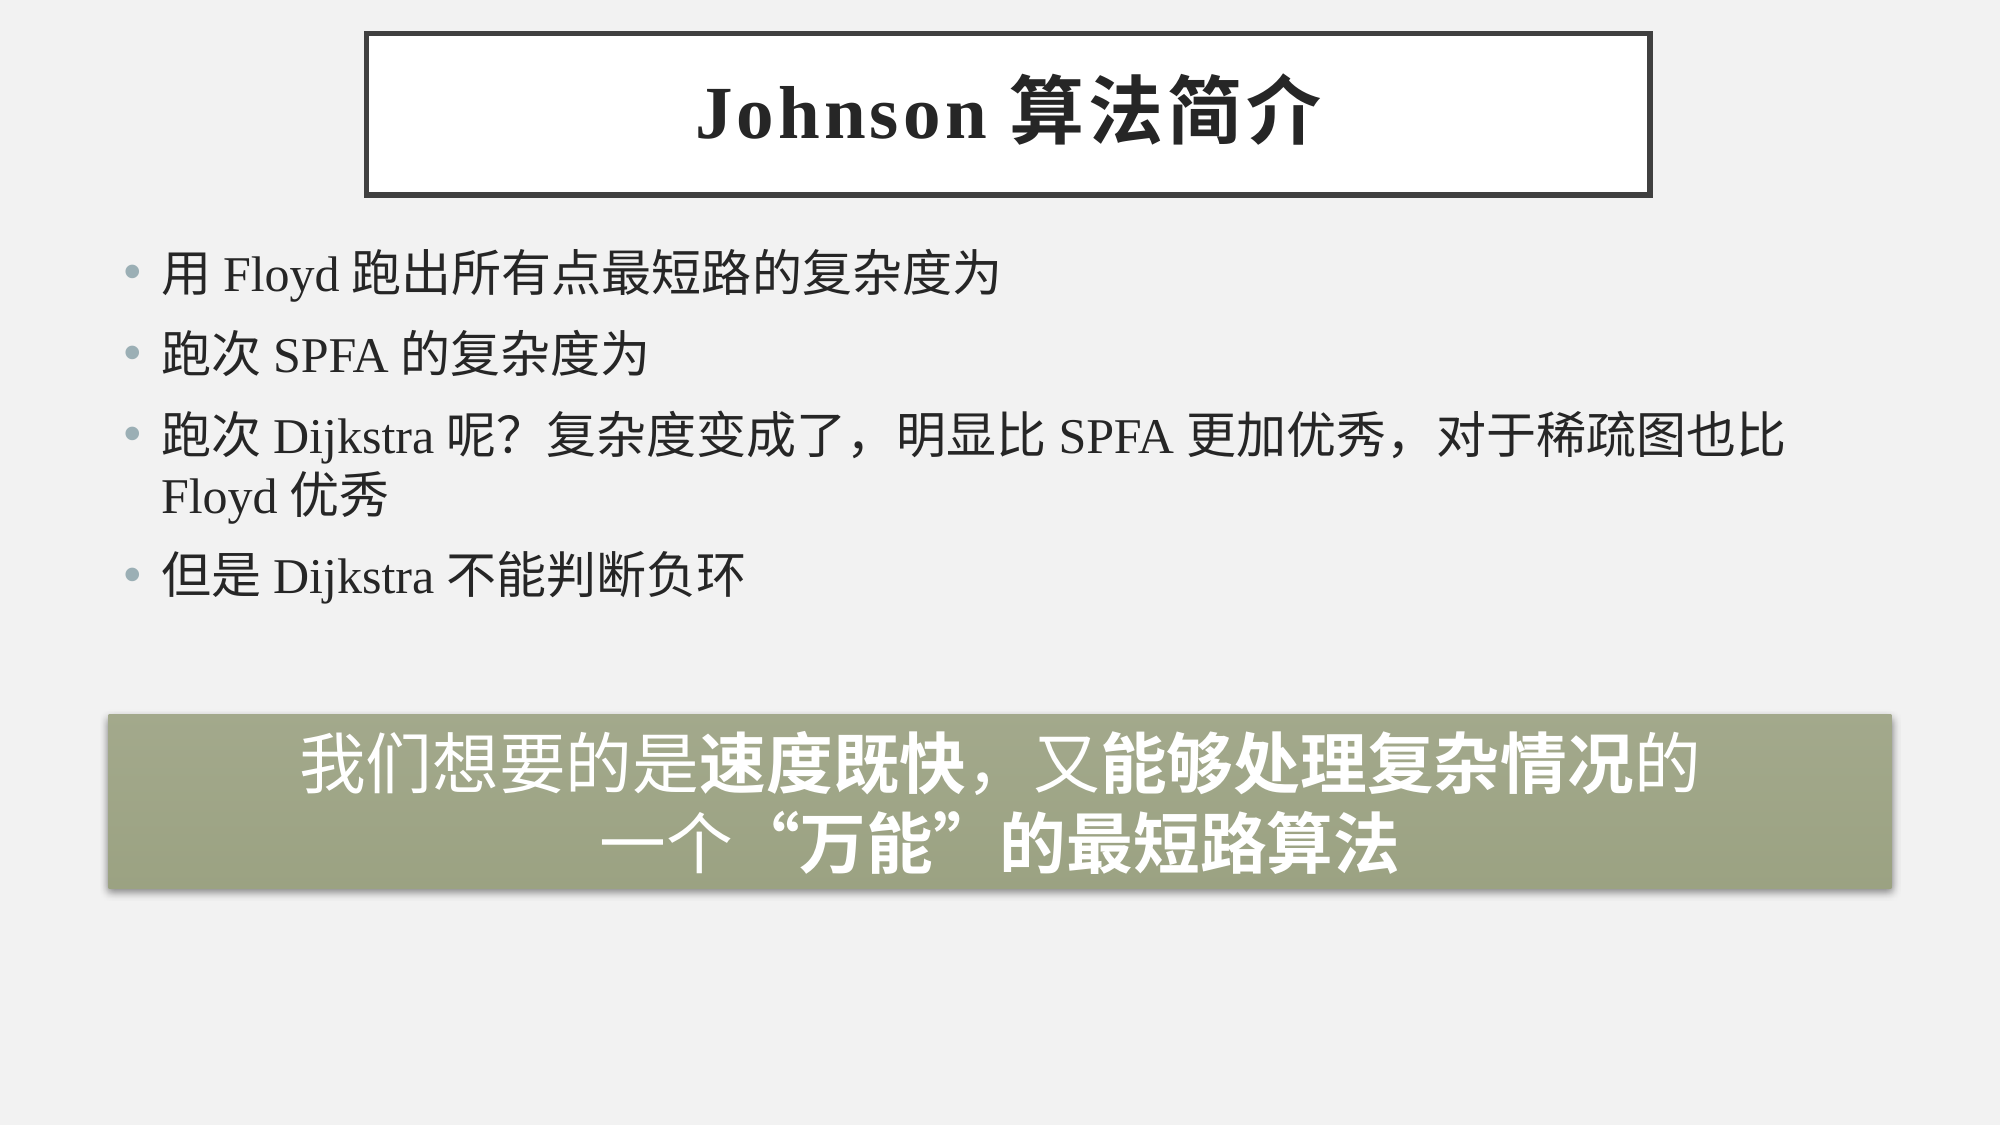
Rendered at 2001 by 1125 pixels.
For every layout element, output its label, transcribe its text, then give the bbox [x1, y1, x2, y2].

title Johnson算法简介 [364, 31, 1653, 198]
text_box 我们想要的是速度既快，又能够处理复杂情况的 一个“万能”的最短路算法 [108, 714, 1892, 889]
